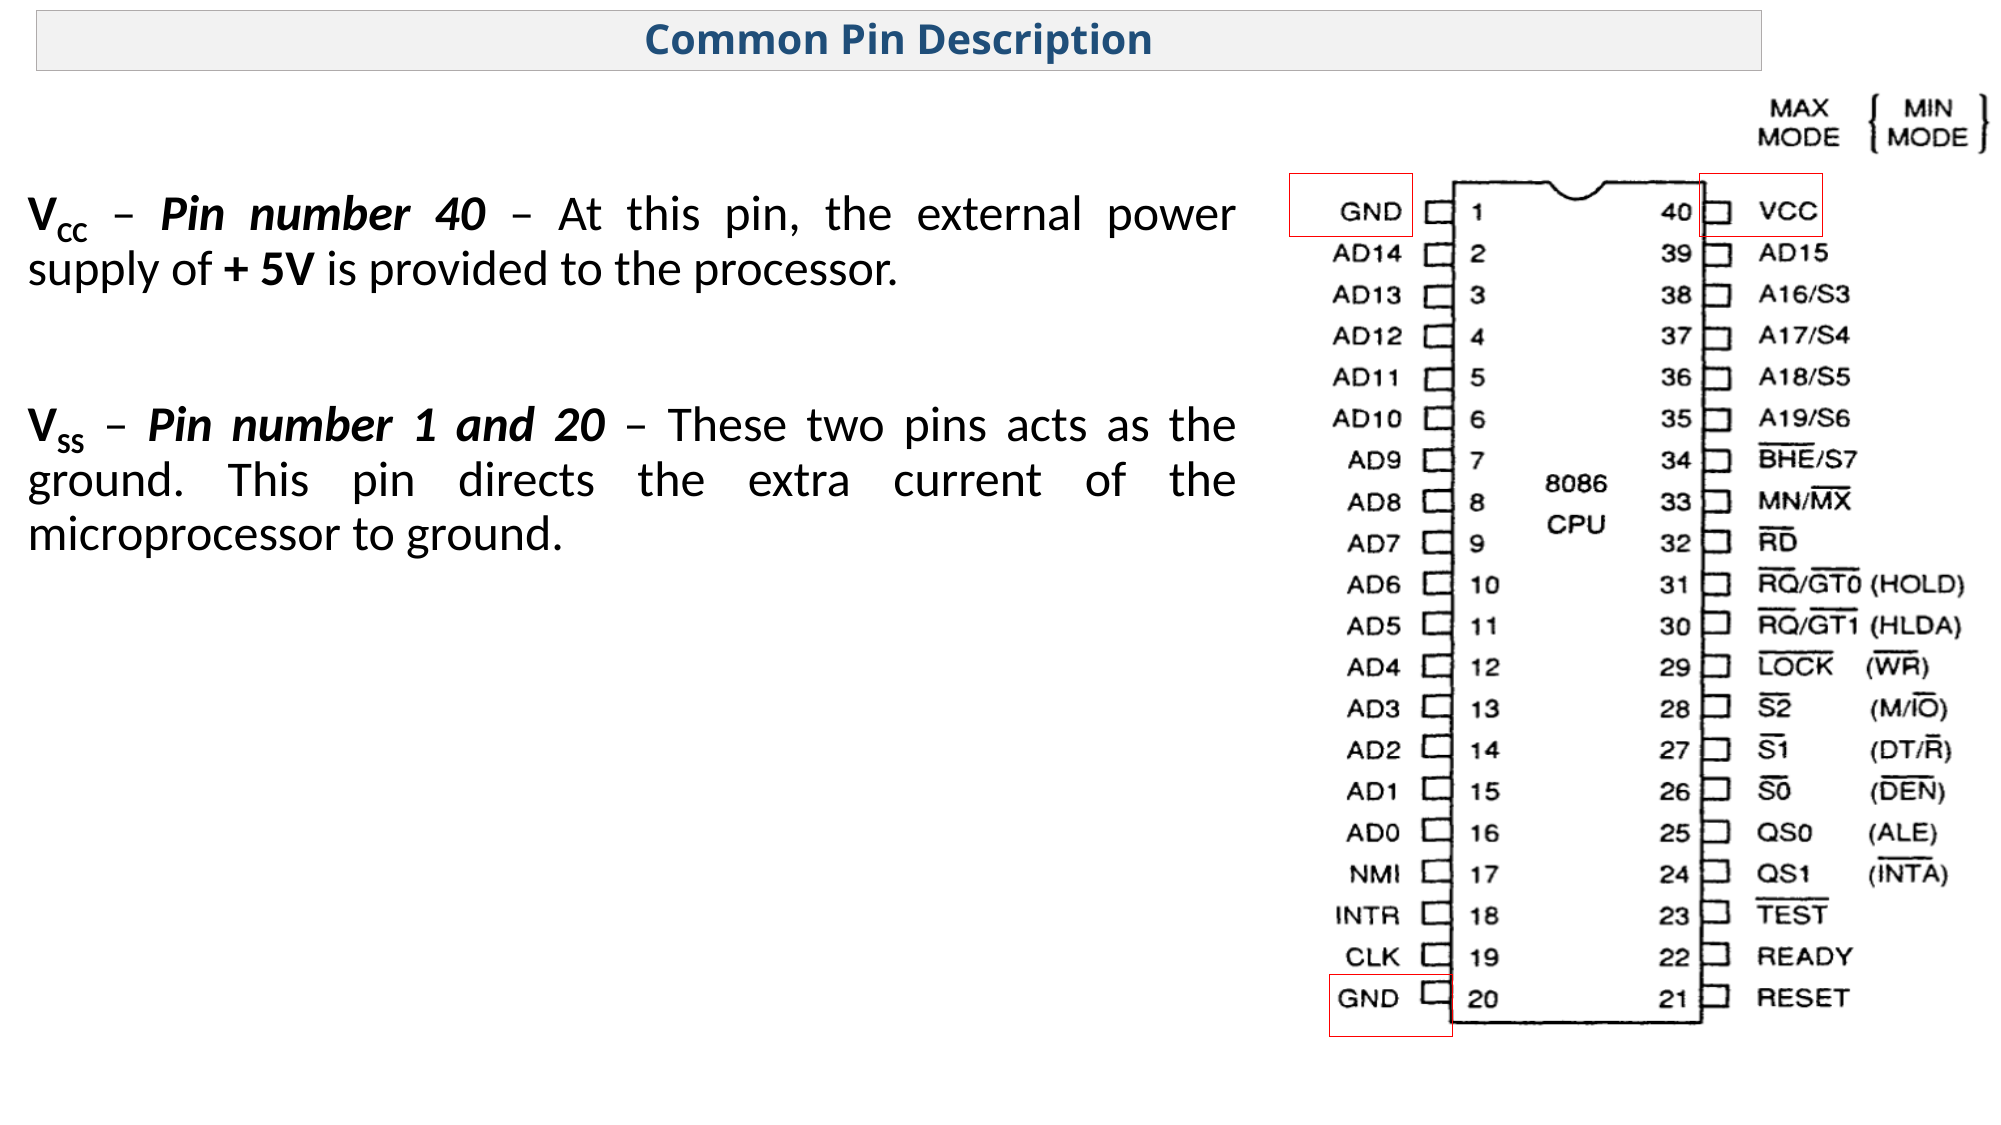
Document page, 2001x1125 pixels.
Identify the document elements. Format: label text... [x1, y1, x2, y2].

list VCC – Pin number 40 – At this pin, the external power supply of + 5V is provided to the processor. VSS – Pin number 1 and 20 – These two pins acts as the ground. This pin directs the extra current of the microprocessor to ground. [12, 173, 1239, 914]
text_box Common Pin Description [36, 10, 1762, 71]
text_box [1329, 1030, 1453, 1037]
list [1239, 77, 2000, 1030]
